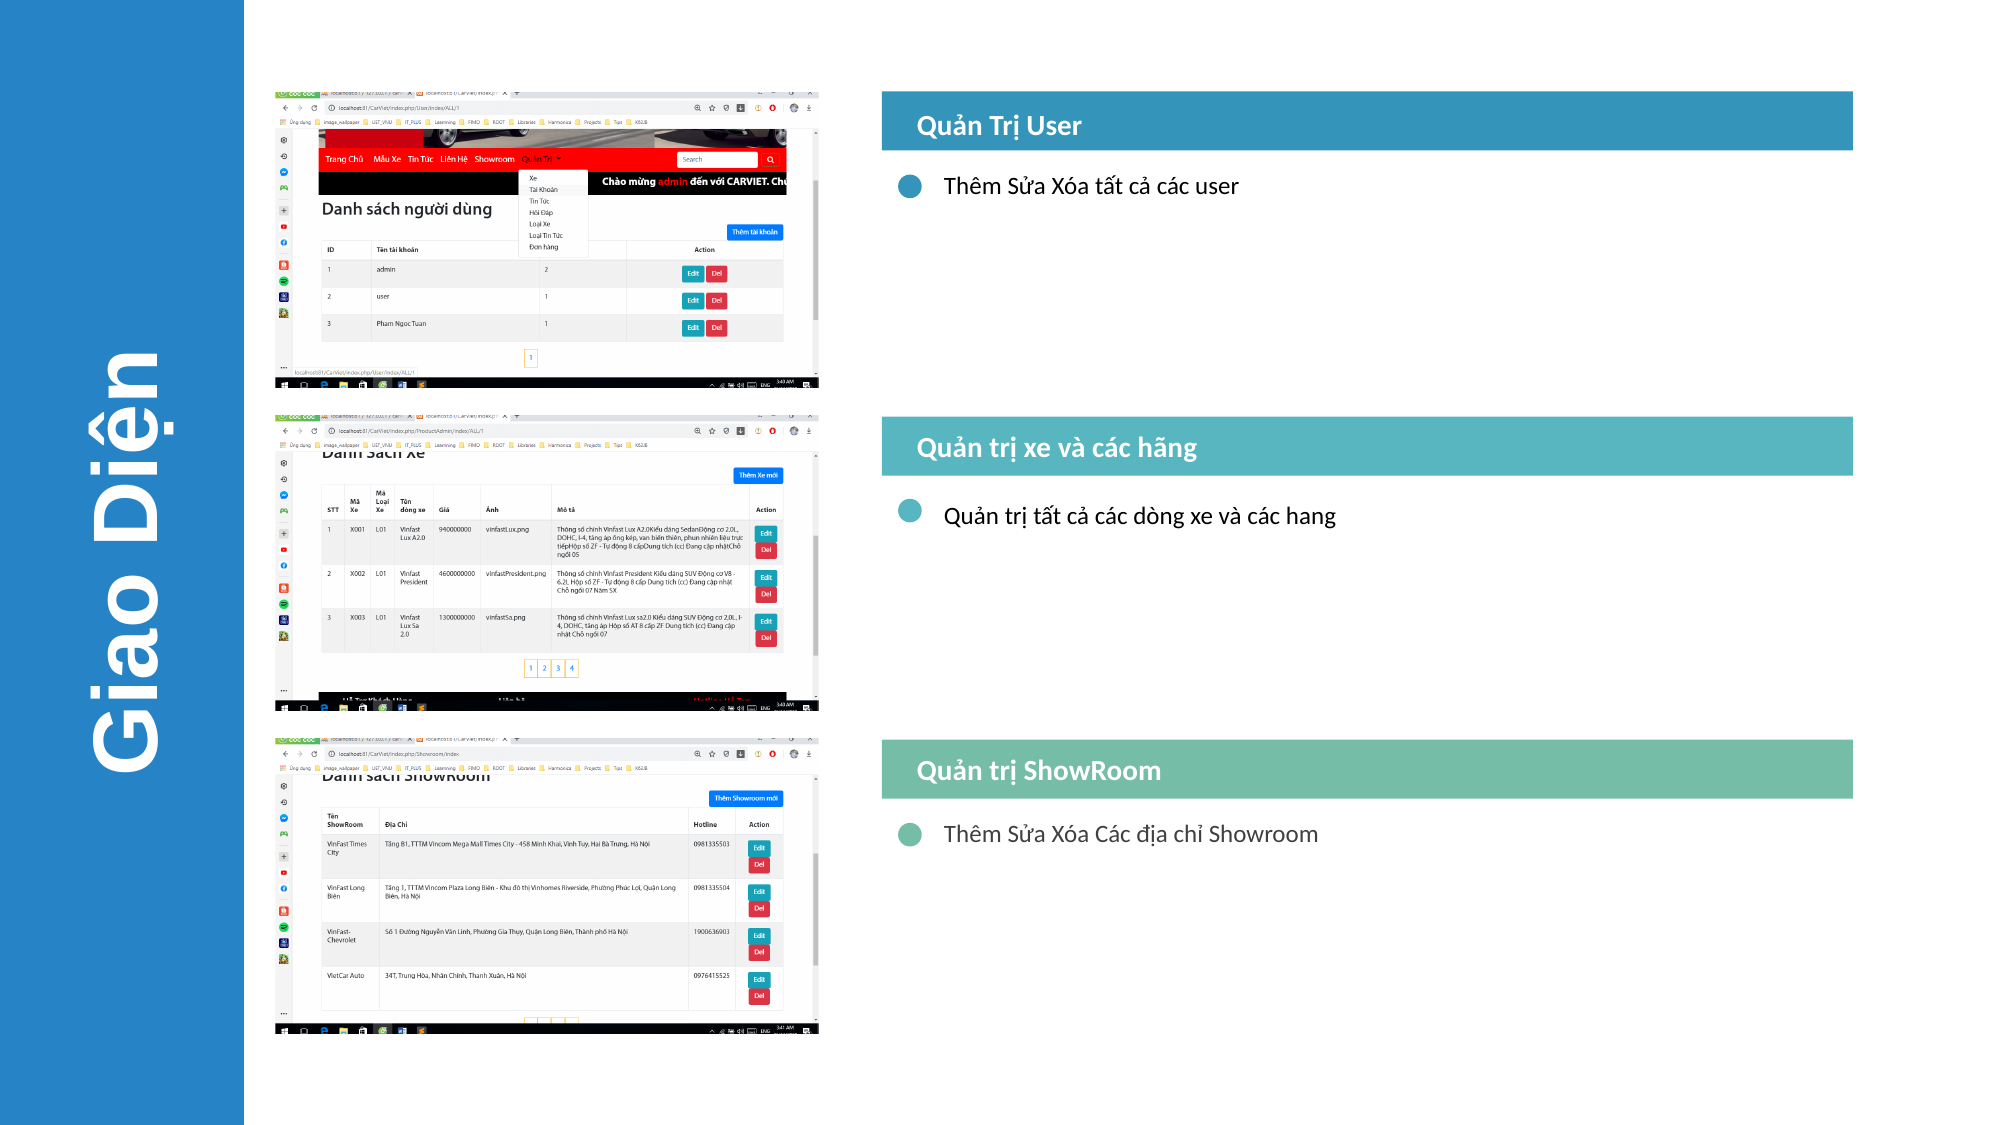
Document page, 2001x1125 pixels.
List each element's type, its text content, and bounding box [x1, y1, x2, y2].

text_box Quản trị xe và các hãng [902, 422, 1446, 470]
picture [275, 738, 819, 1034]
text_box [897, 821, 923, 848]
text_box [897, 173, 923, 200]
picture [275, 415, 819, 711]
text_box Quản Trị User [902, 99, 1446, 147]
text_box Thêm Sửa Xóa Các địa chỉ Showroom [929, 810, 1871, 856]
text_box [897, 497, 923, 524]
text_box Thêm Sửa Xóa tất cả các user [929, 162, 1872, 207]
text_box [881, 739, 1854, 800]
text_box [881, 90, 1854, 152]
text_box Giao Diện [58, 333, 184, 792]
text_box Quản trị tất cả các dòng xe và các hang [929, 492, 1872, 537]
picture [275, 92, 819, 388]
text_box Quản trị ShowRoom [902, 745, 1446, 793]
text_box [881, 416, 1854, 477]
